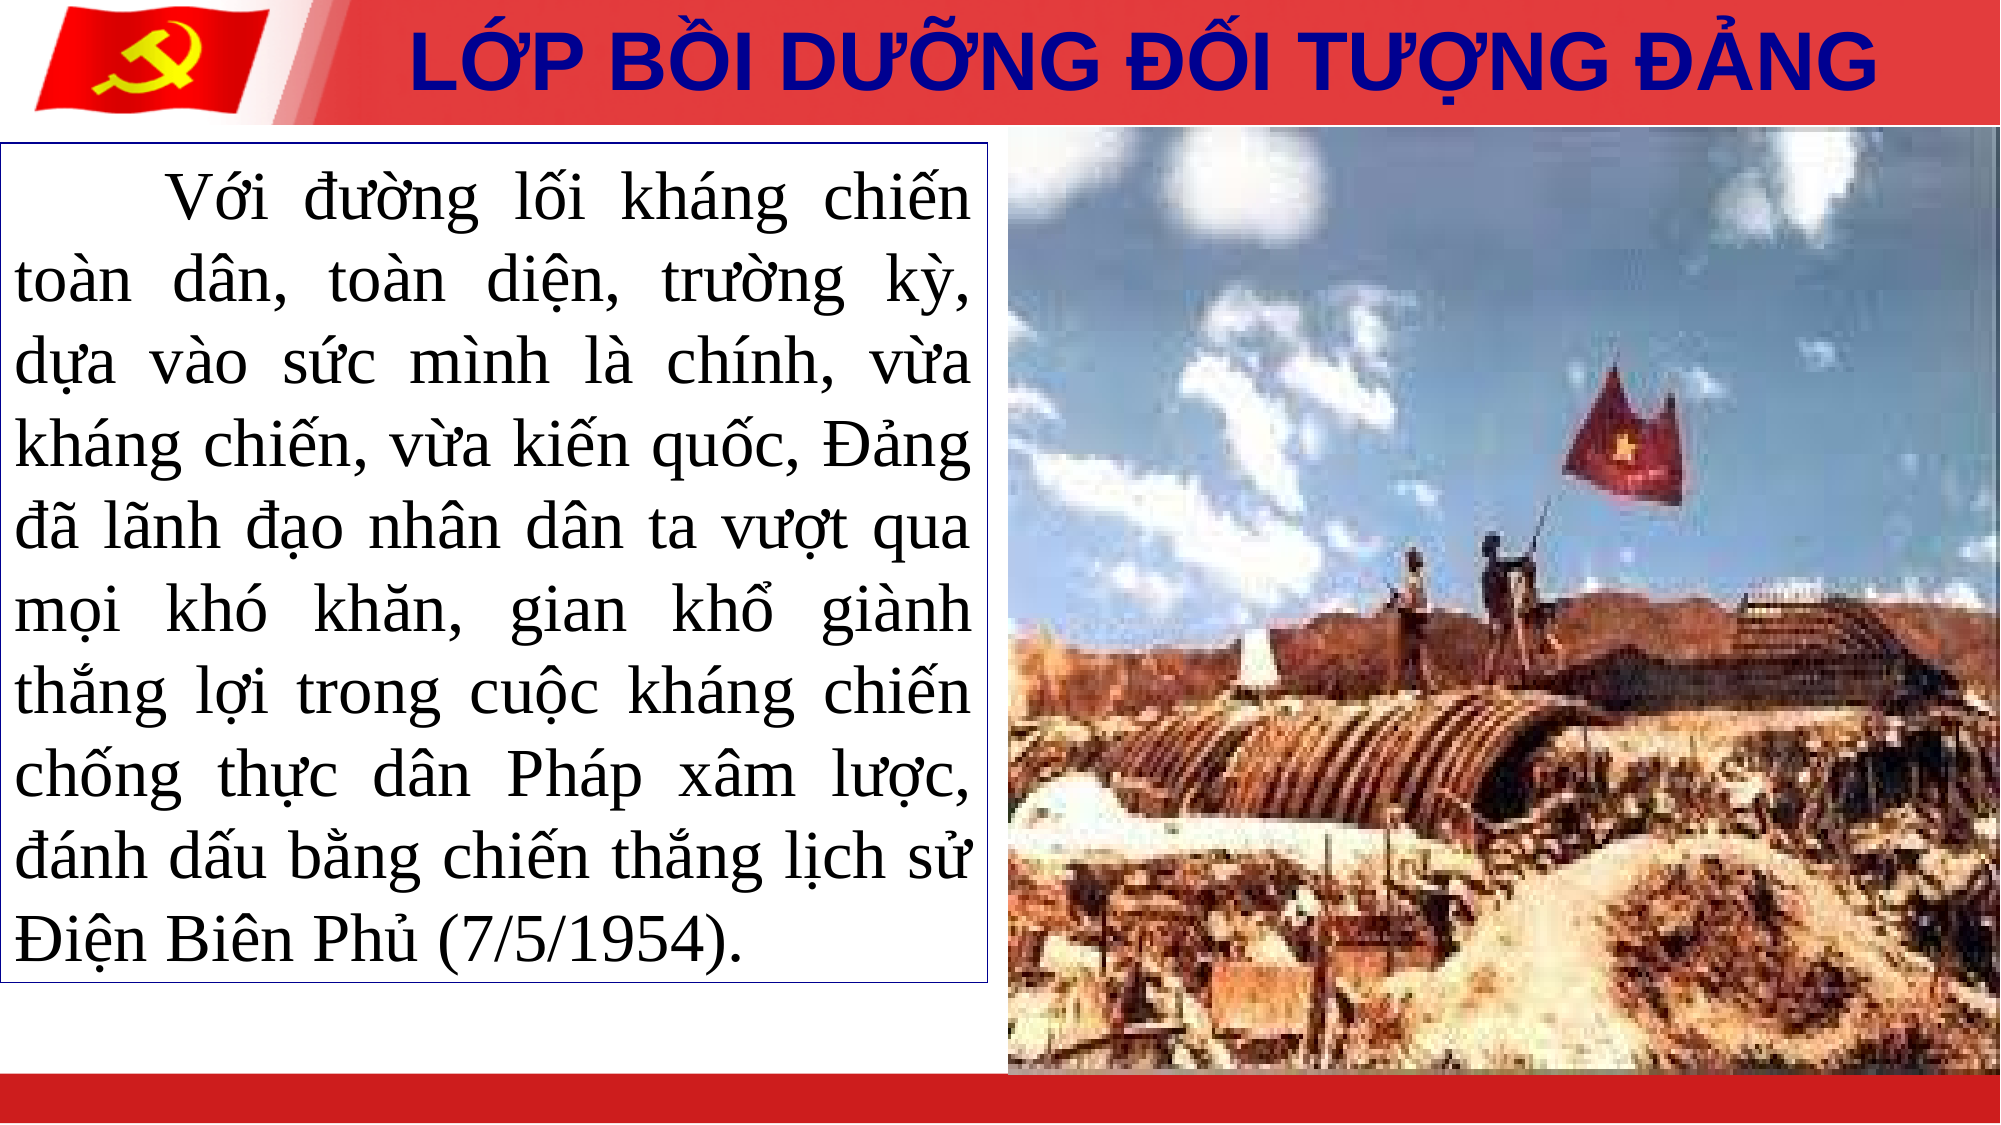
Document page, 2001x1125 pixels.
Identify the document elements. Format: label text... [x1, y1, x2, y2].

text_box Với đường lối kháng chiến toàn dân, toàn diện, trường kỳ, dựa vào sức mình là chính, vừa kháng chiến, vừa kiến quốc, Đảng đã lãnh đạo nhân dân ta vượt qua mọi khó khăn, gian khổ giành thắng lợi trong cuộc kháng chiến chống thực dân Pháp xâm lược, đánh dấu bằng chiến thắng lịch sử Điện Biên Phủ (7/5/1954). [0, 142, 988, 983]
title LỚP BỒI DƯỠNG ĐỐI TƯỢNG ĐẢNG [290, 0, 2000, 128]
picture [1008, 127, 2000, 1075]
picture [0, 0, 290, 125]
